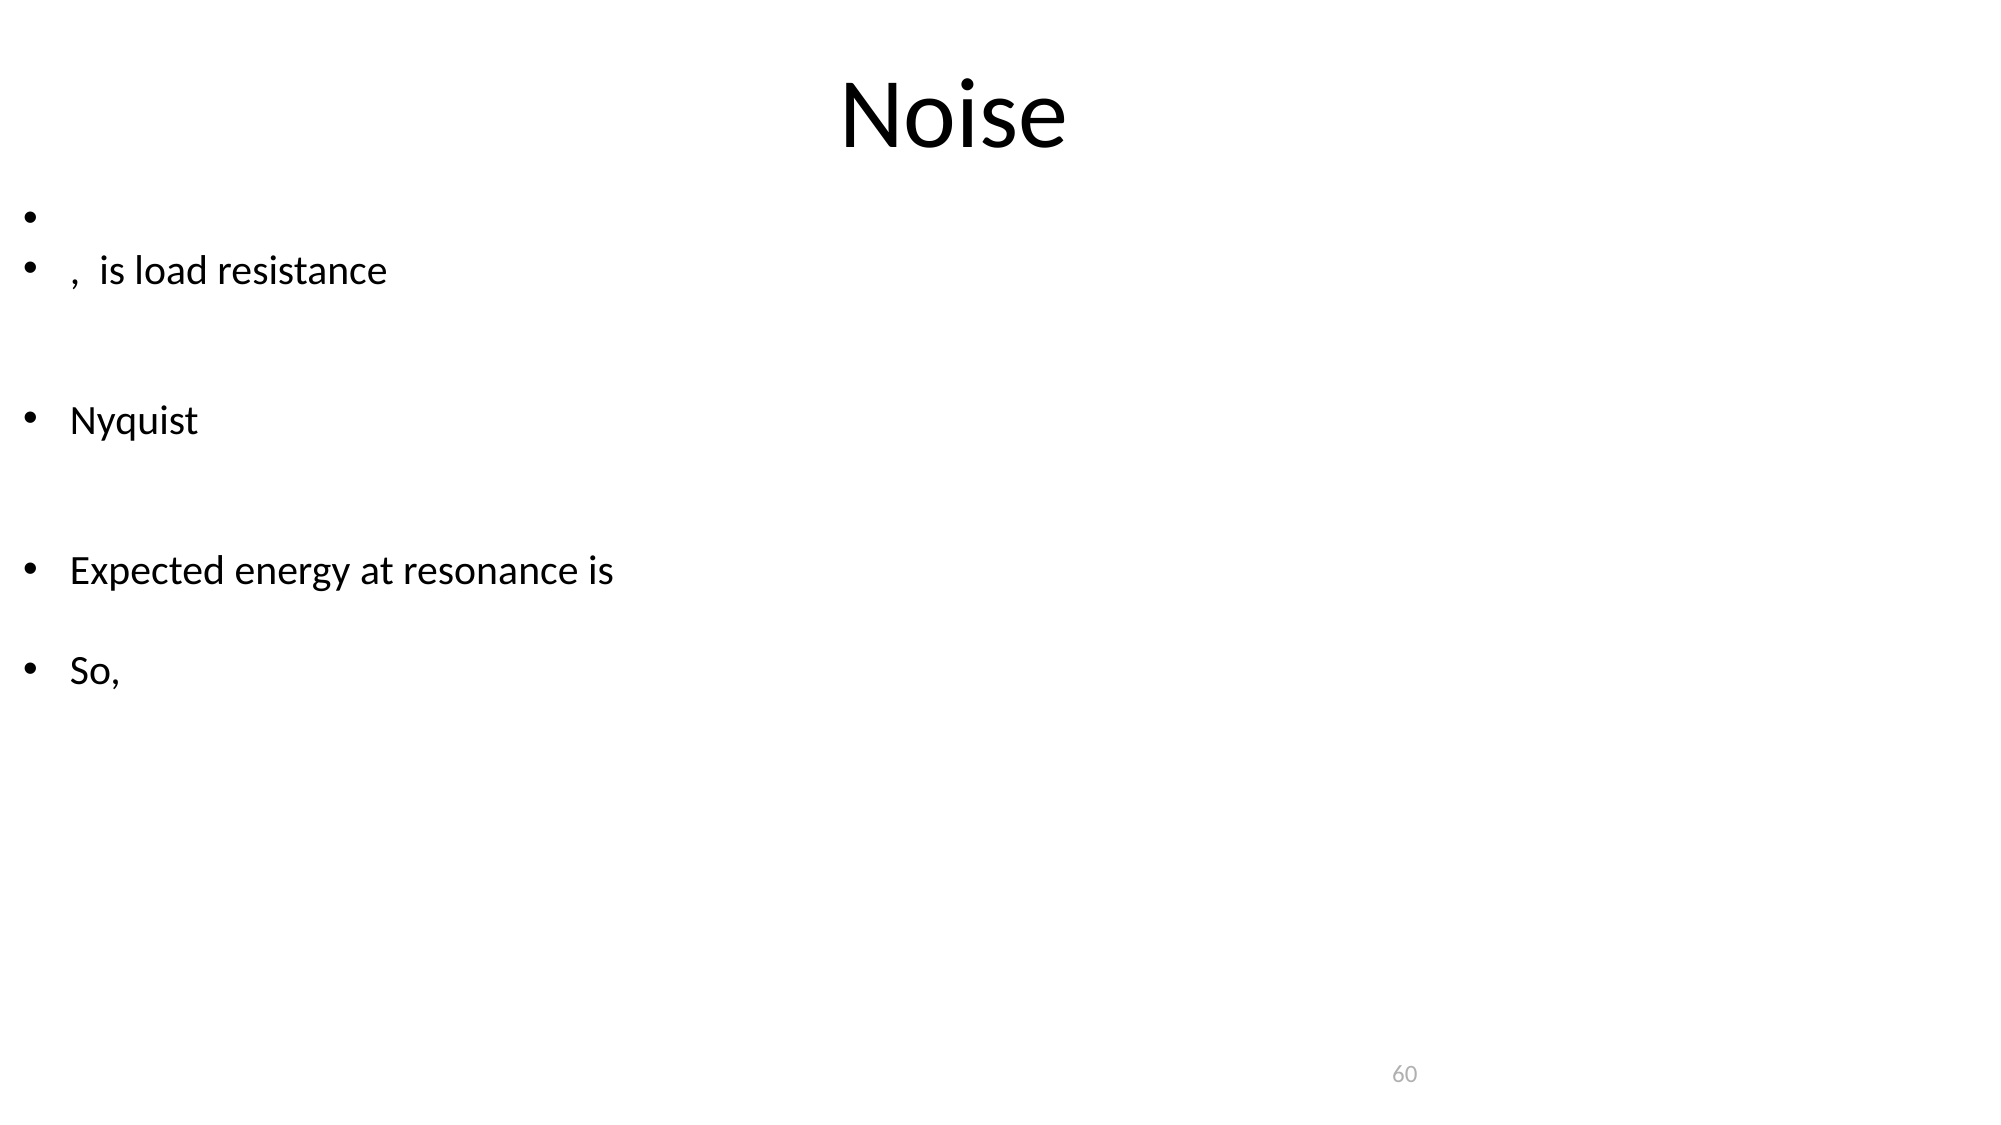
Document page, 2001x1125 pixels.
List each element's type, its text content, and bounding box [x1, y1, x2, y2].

slide_number 60 [1074, 738, 1425, 1125]
text_box Noise [54, 47, 1853, 168]
